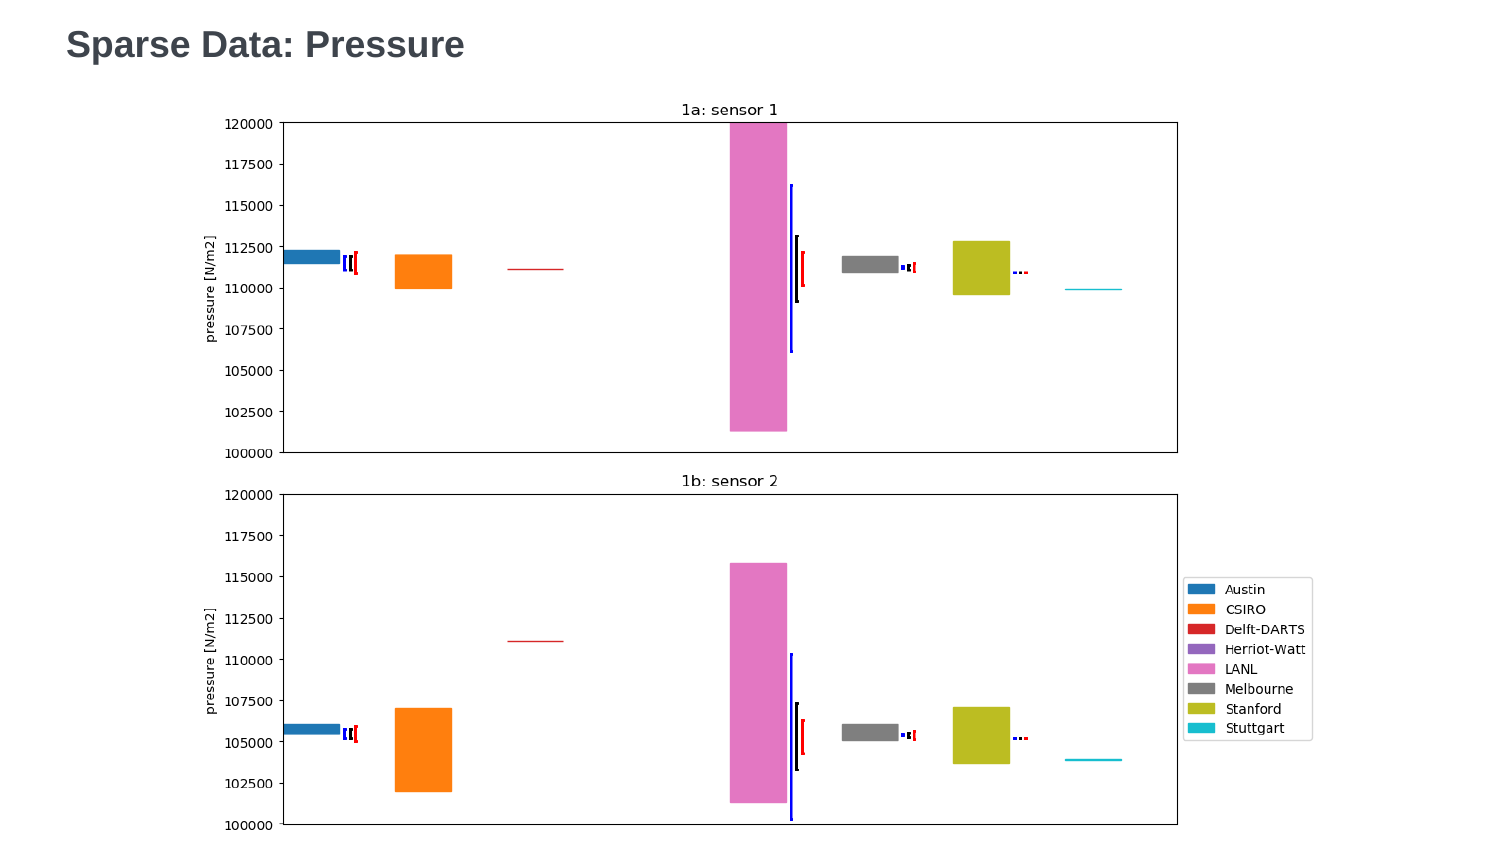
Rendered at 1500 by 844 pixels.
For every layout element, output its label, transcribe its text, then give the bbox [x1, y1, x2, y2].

picture [195, 94, 1320, 841]
title Sparse Data: Pressure [51, 10, 1449, 105]
